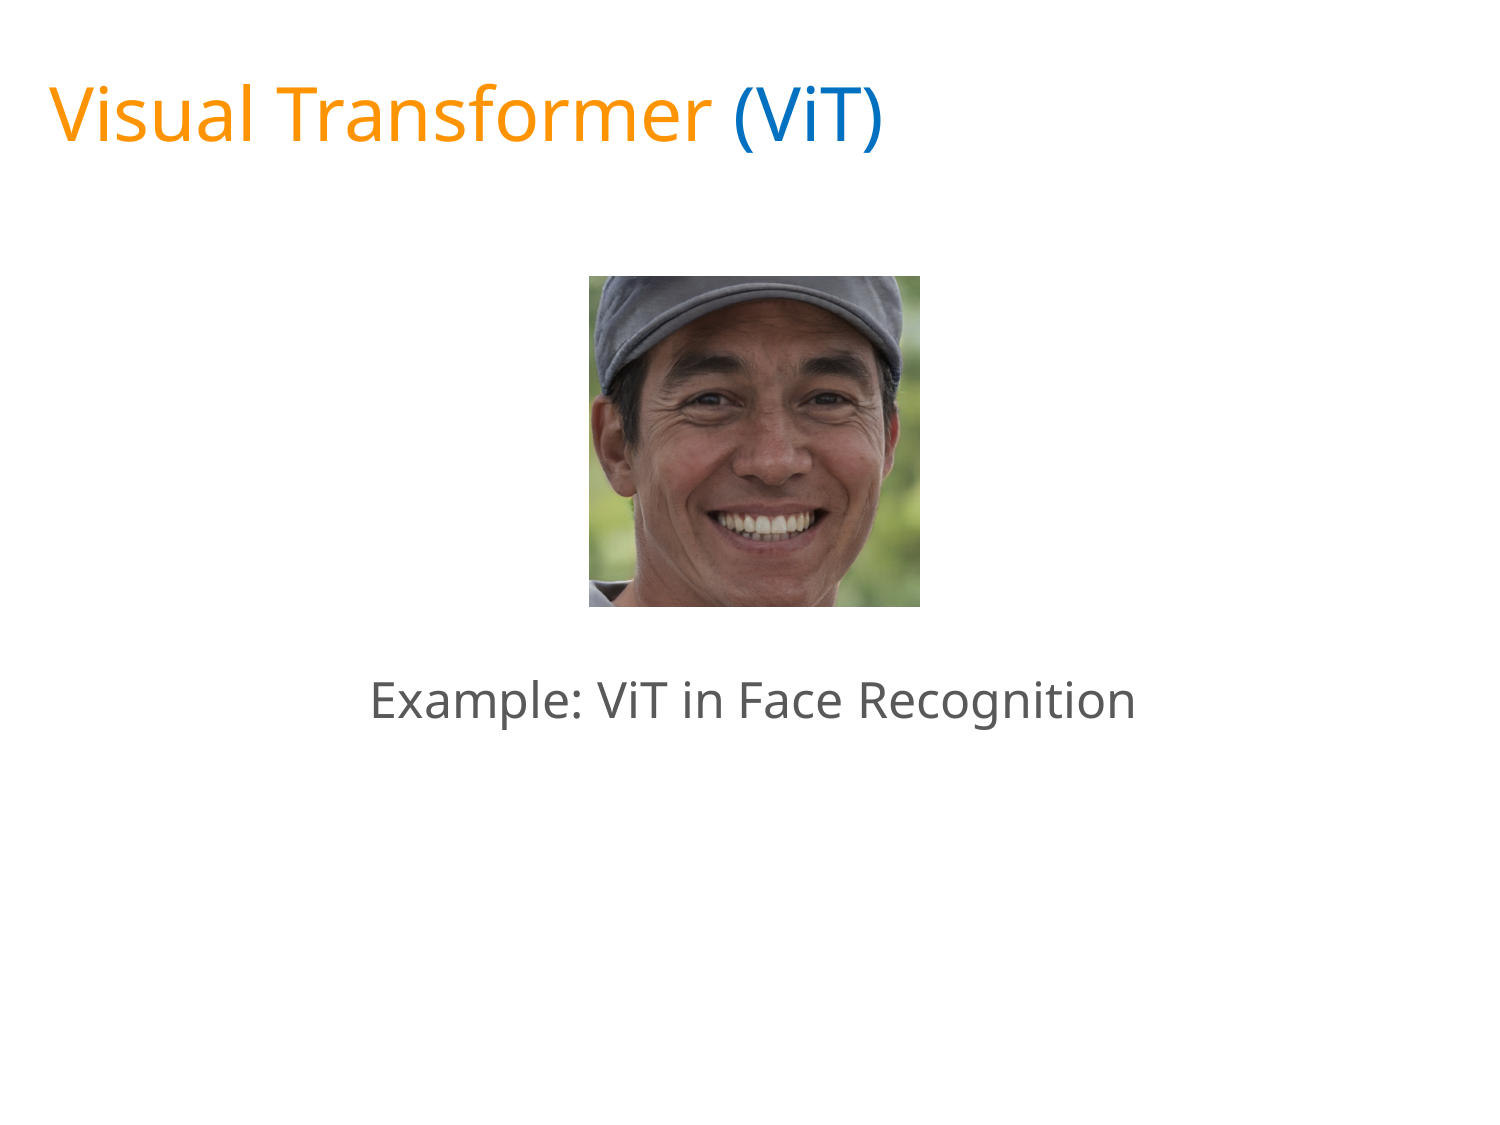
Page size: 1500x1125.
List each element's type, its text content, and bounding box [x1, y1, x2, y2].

text_box Example: ViT in Face Recognition [339, 661, 1169, 736]
title Visual Transformer (ViT) [34, 16, 1385, 205]
picture [588, 275, 920, 607]
